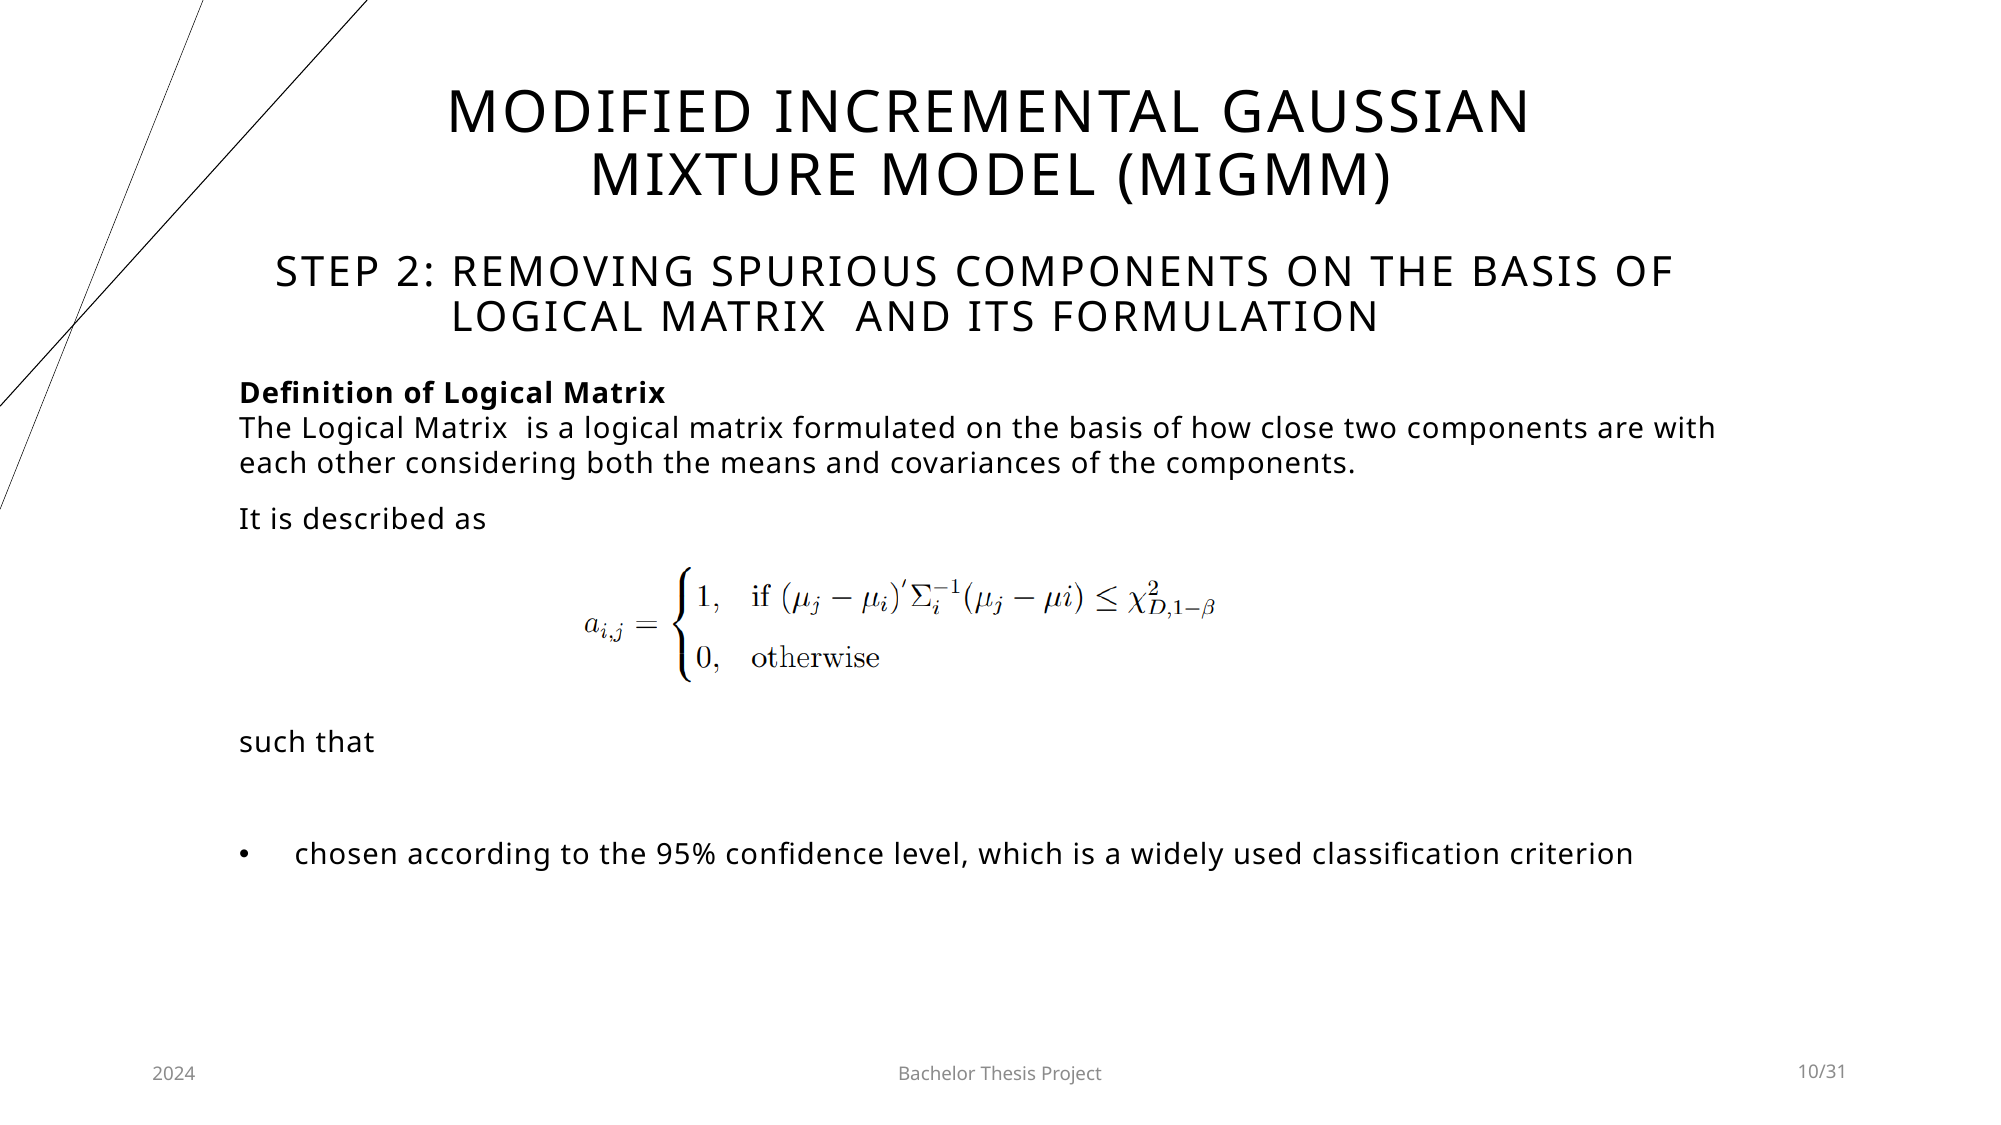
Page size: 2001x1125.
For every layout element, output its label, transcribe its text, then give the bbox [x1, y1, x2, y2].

picture [539, 547, 1248, 697]
footer Bachelor Thesis Project [662, 1042, 1338, 1103]
text_box [189, 202, 1811, 531]
slide_number 10/31 [1412, 1042, 1863, 1103]
title Modified Incremental gaussian mixture model (MIGMM) [300, 36, 1682, 202]
slide_number 2024 [137, 1042, 588, 1103]
